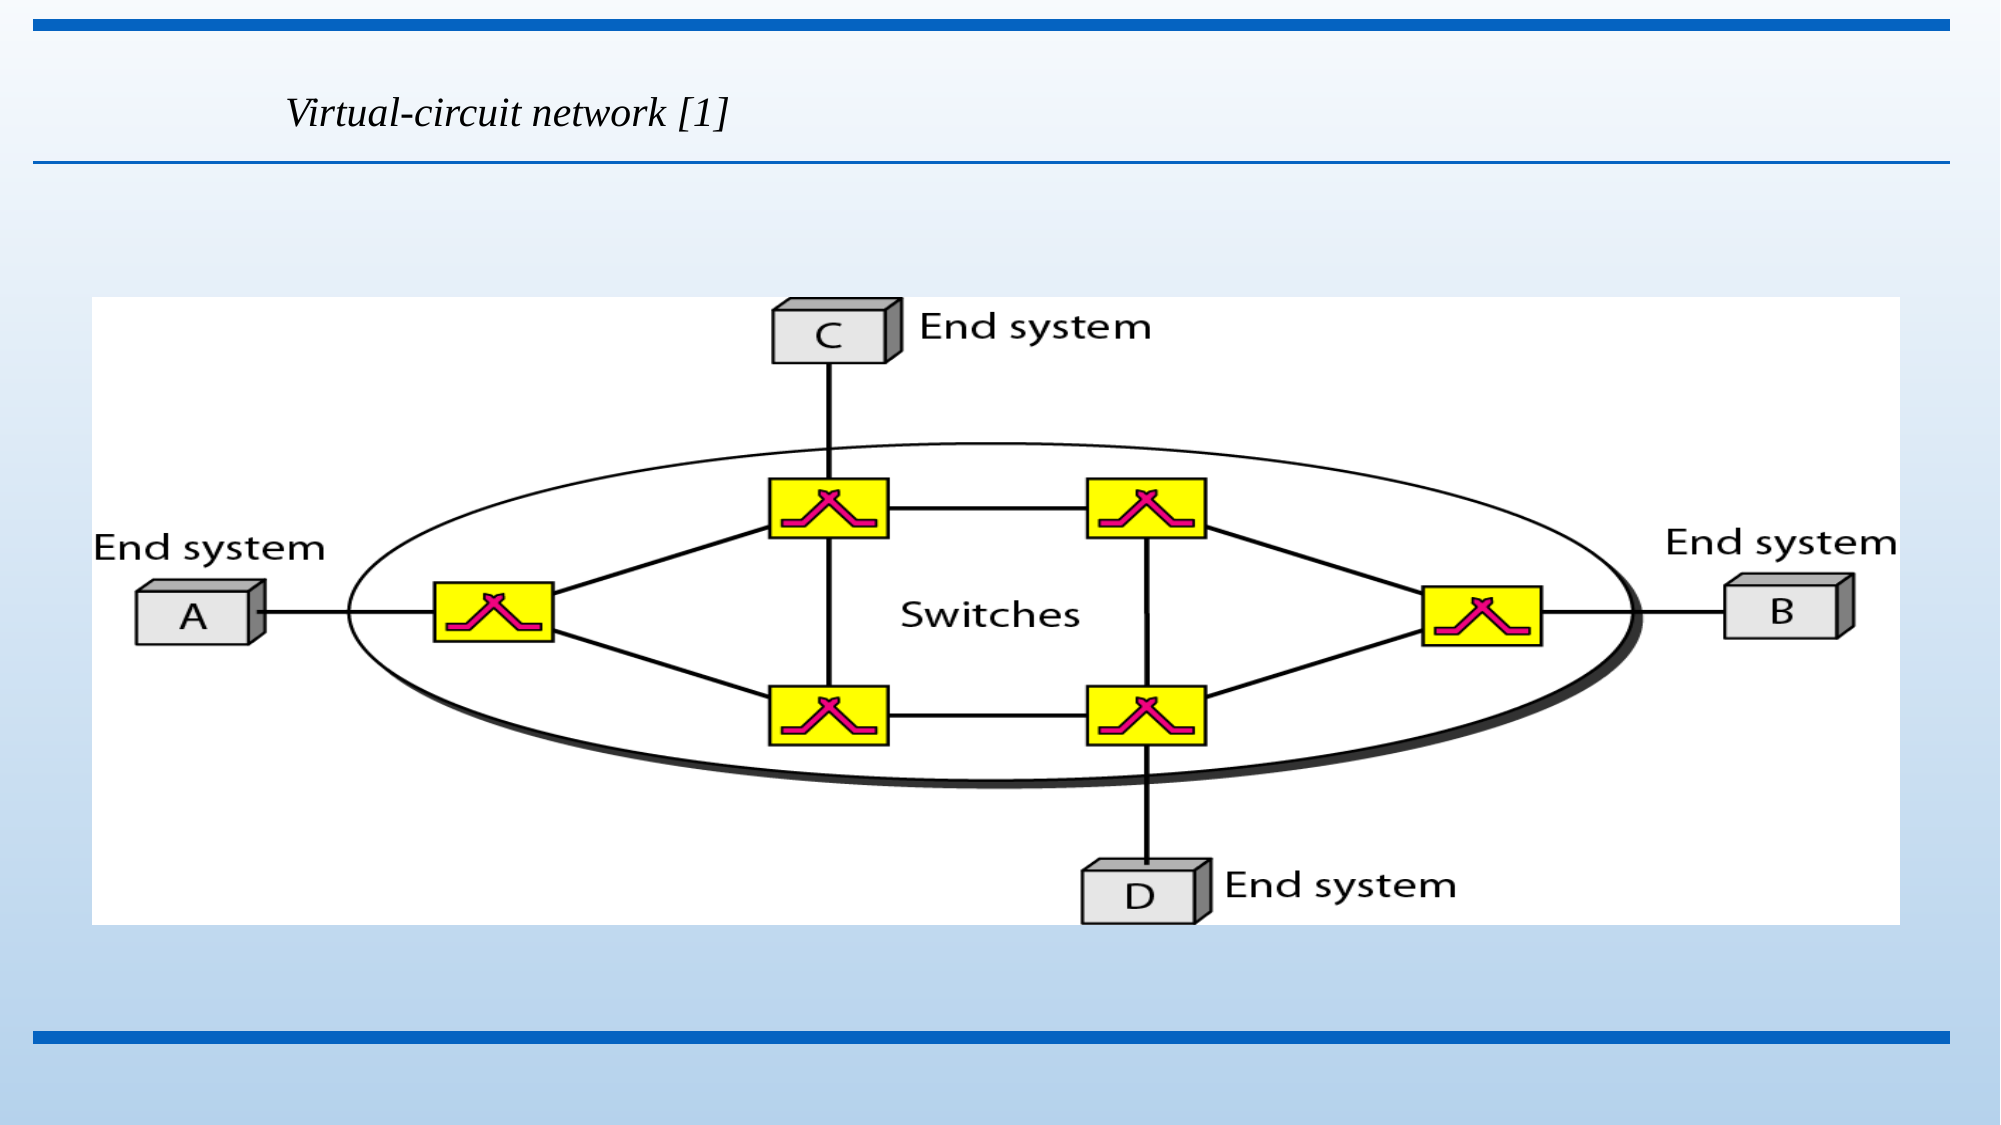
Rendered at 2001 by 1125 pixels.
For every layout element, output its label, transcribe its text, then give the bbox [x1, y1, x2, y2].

picture [92, 297, 1901, 926]
text_box Virtual-circuit network [1] [207, 69, 887, 145]
